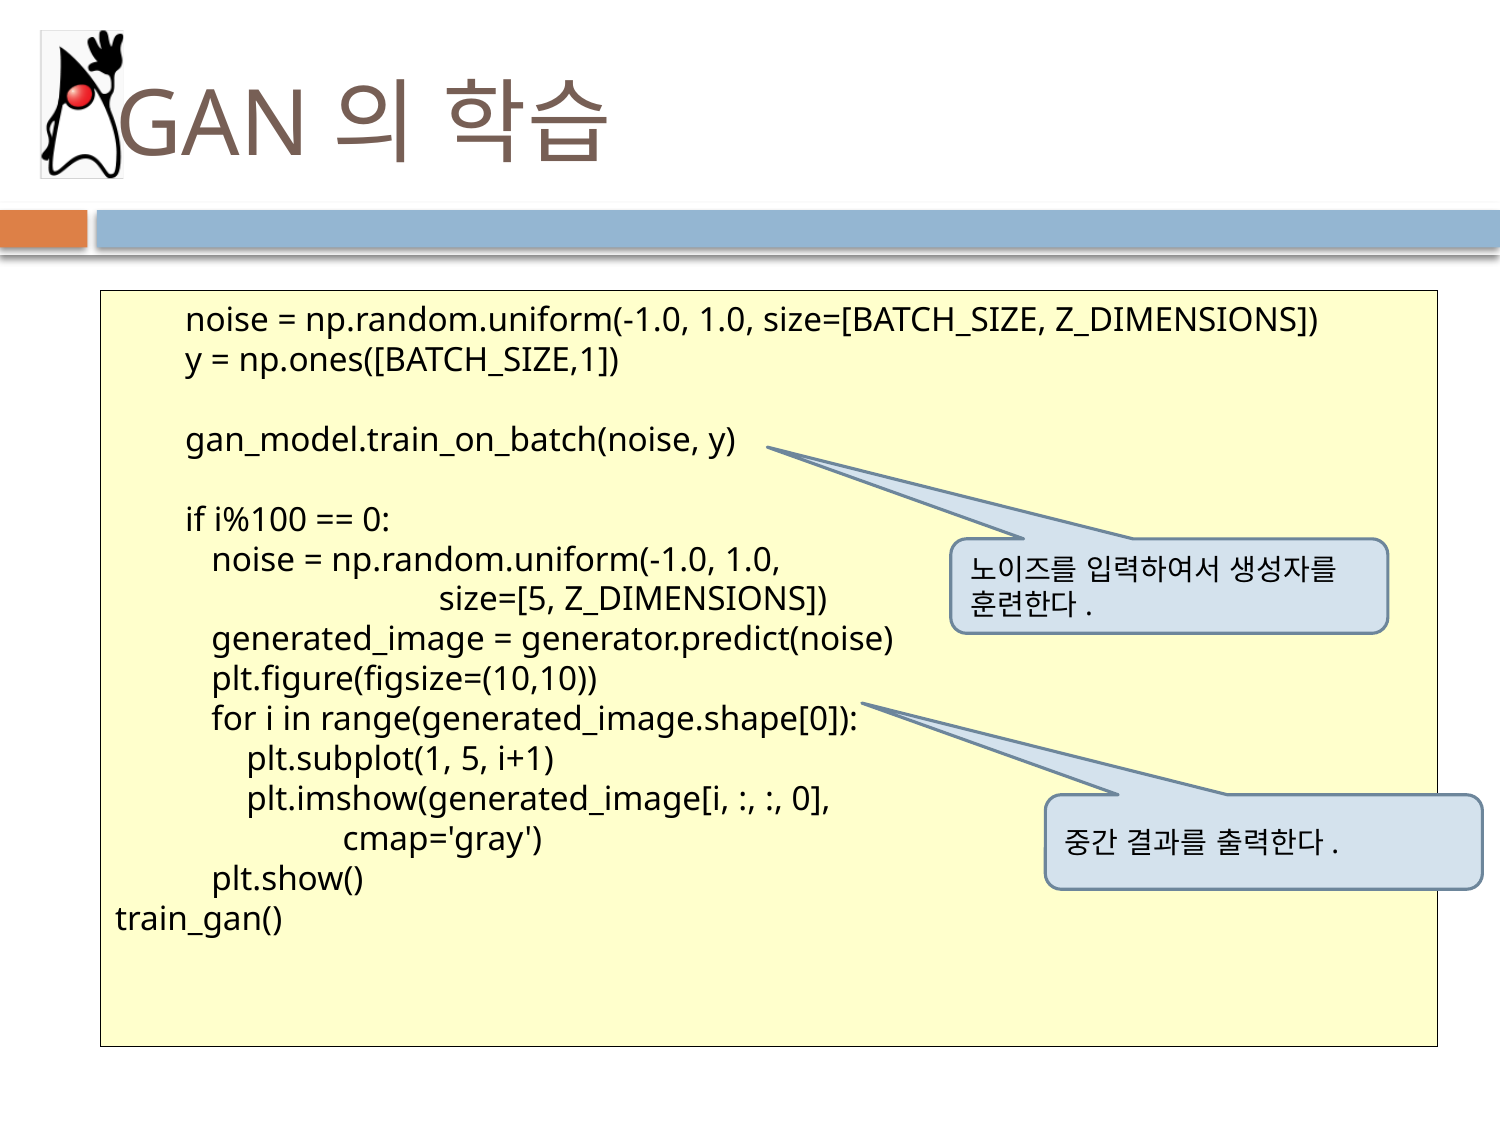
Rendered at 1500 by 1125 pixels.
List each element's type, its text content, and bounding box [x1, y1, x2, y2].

text_box 중간 결과를 출력한다. [860, 701, 1484, 891]
text_box 노이즈를 입력하여서 생성자를 훈련한다. [765, 445, 1390, 635]
text_box noise = np.random.uniform(-1.0, 1.0, size=[BATCH_SIZE, Z_DIMENSIONS]) y = np.ones([BATCH_SIZE,1]) gan_model.train_on_batch(noise, y) if i%100 == 0: noise = np.random.uniform(-1.0, 1.0, size=[5, Z_DIMENSIONS]) generated_image = generator.predict(noise) plt.figure(figsize=(10,10)) for i in range(generated_image.shape[0]): plt.subplot(1, 5, i+1) plt.imshow(generated_image[i, :, :, 0], cmap='gray') plt.show() train_gan() [100, 290, 1438, 1047]
title GAN의 학습 [100, 37, 1438, 200]
picture [39, 30, 124, 179]
